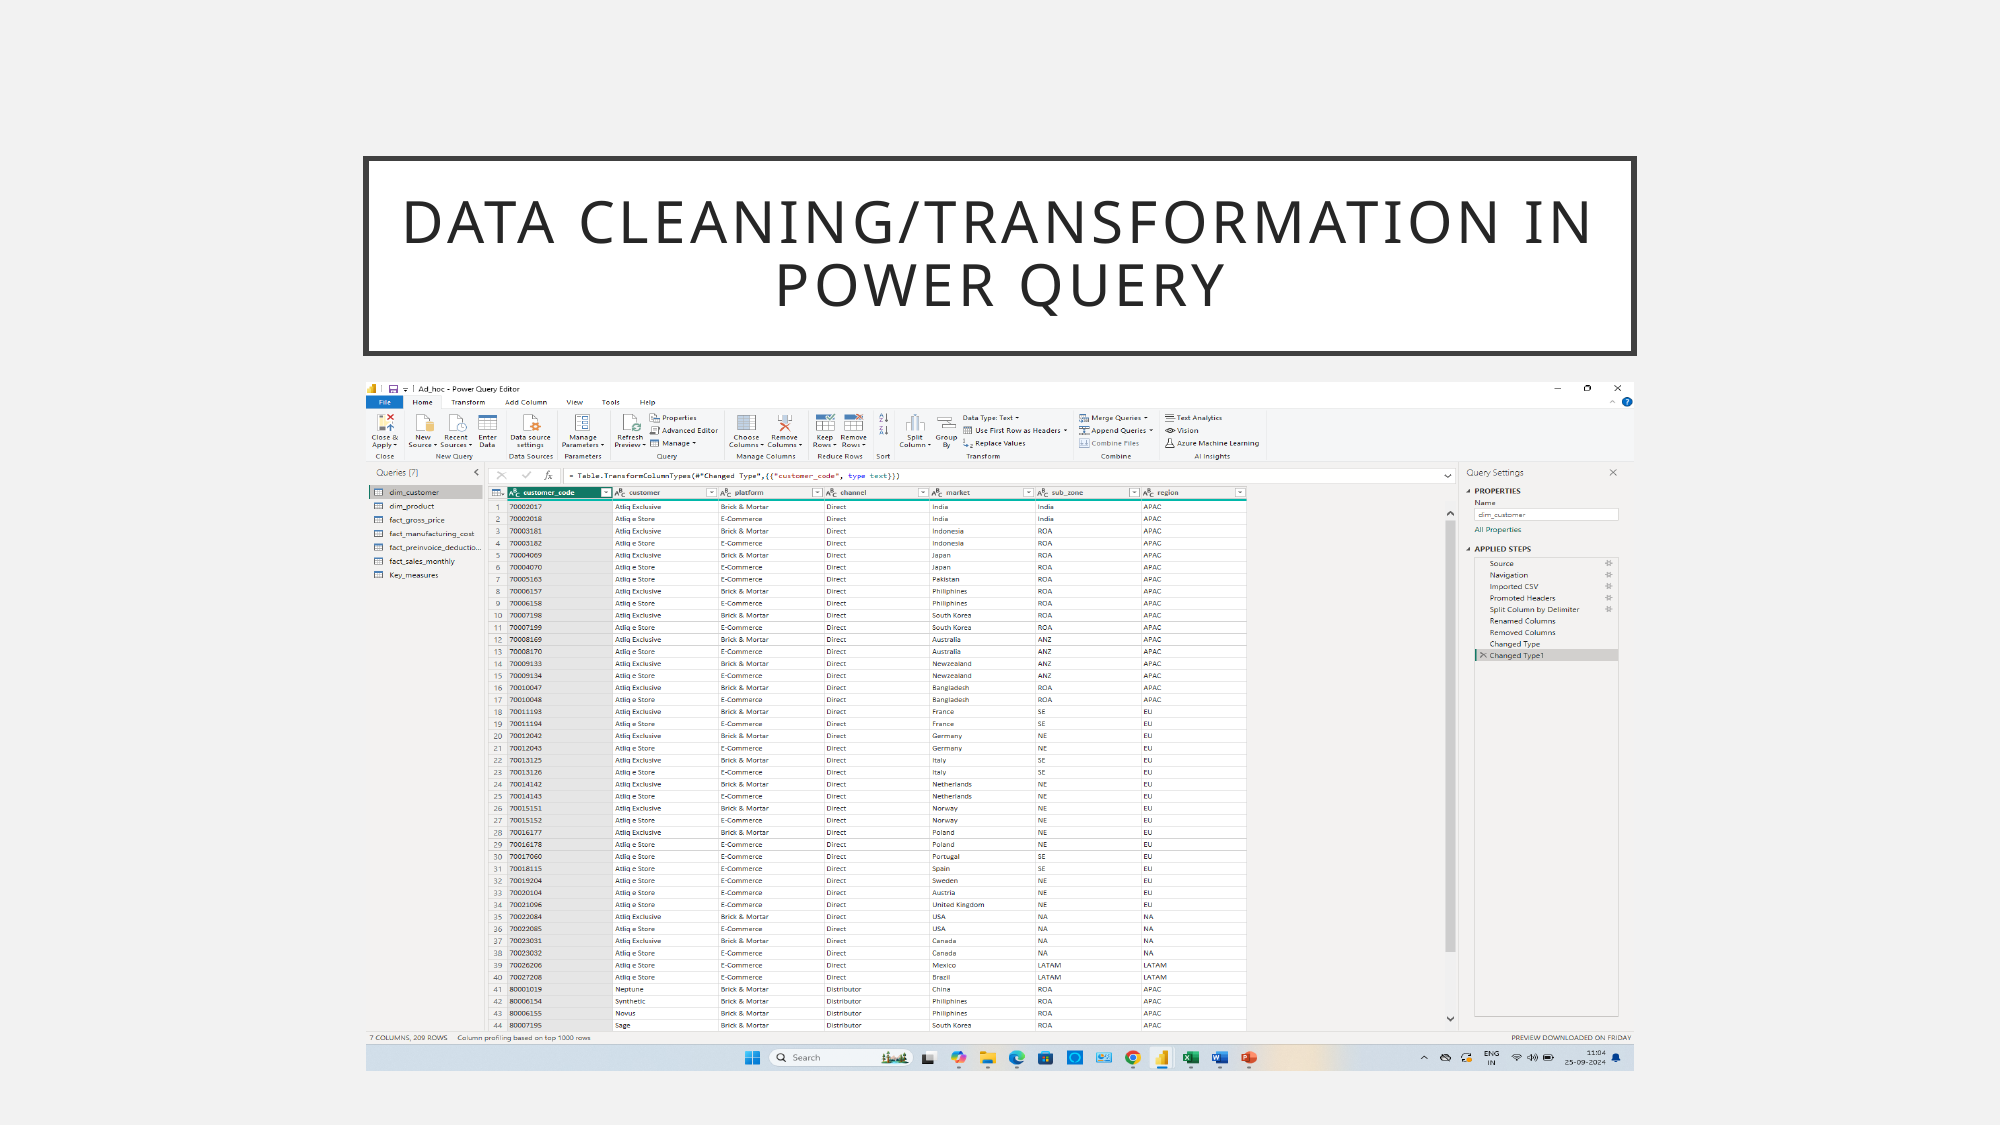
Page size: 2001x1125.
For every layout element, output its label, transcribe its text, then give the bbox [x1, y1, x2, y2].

title DATA CLEANING/TRANSFORMATION IN POWER QUERY [363, 156, 1637, 356]
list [365, 382, 1634, 1071]
